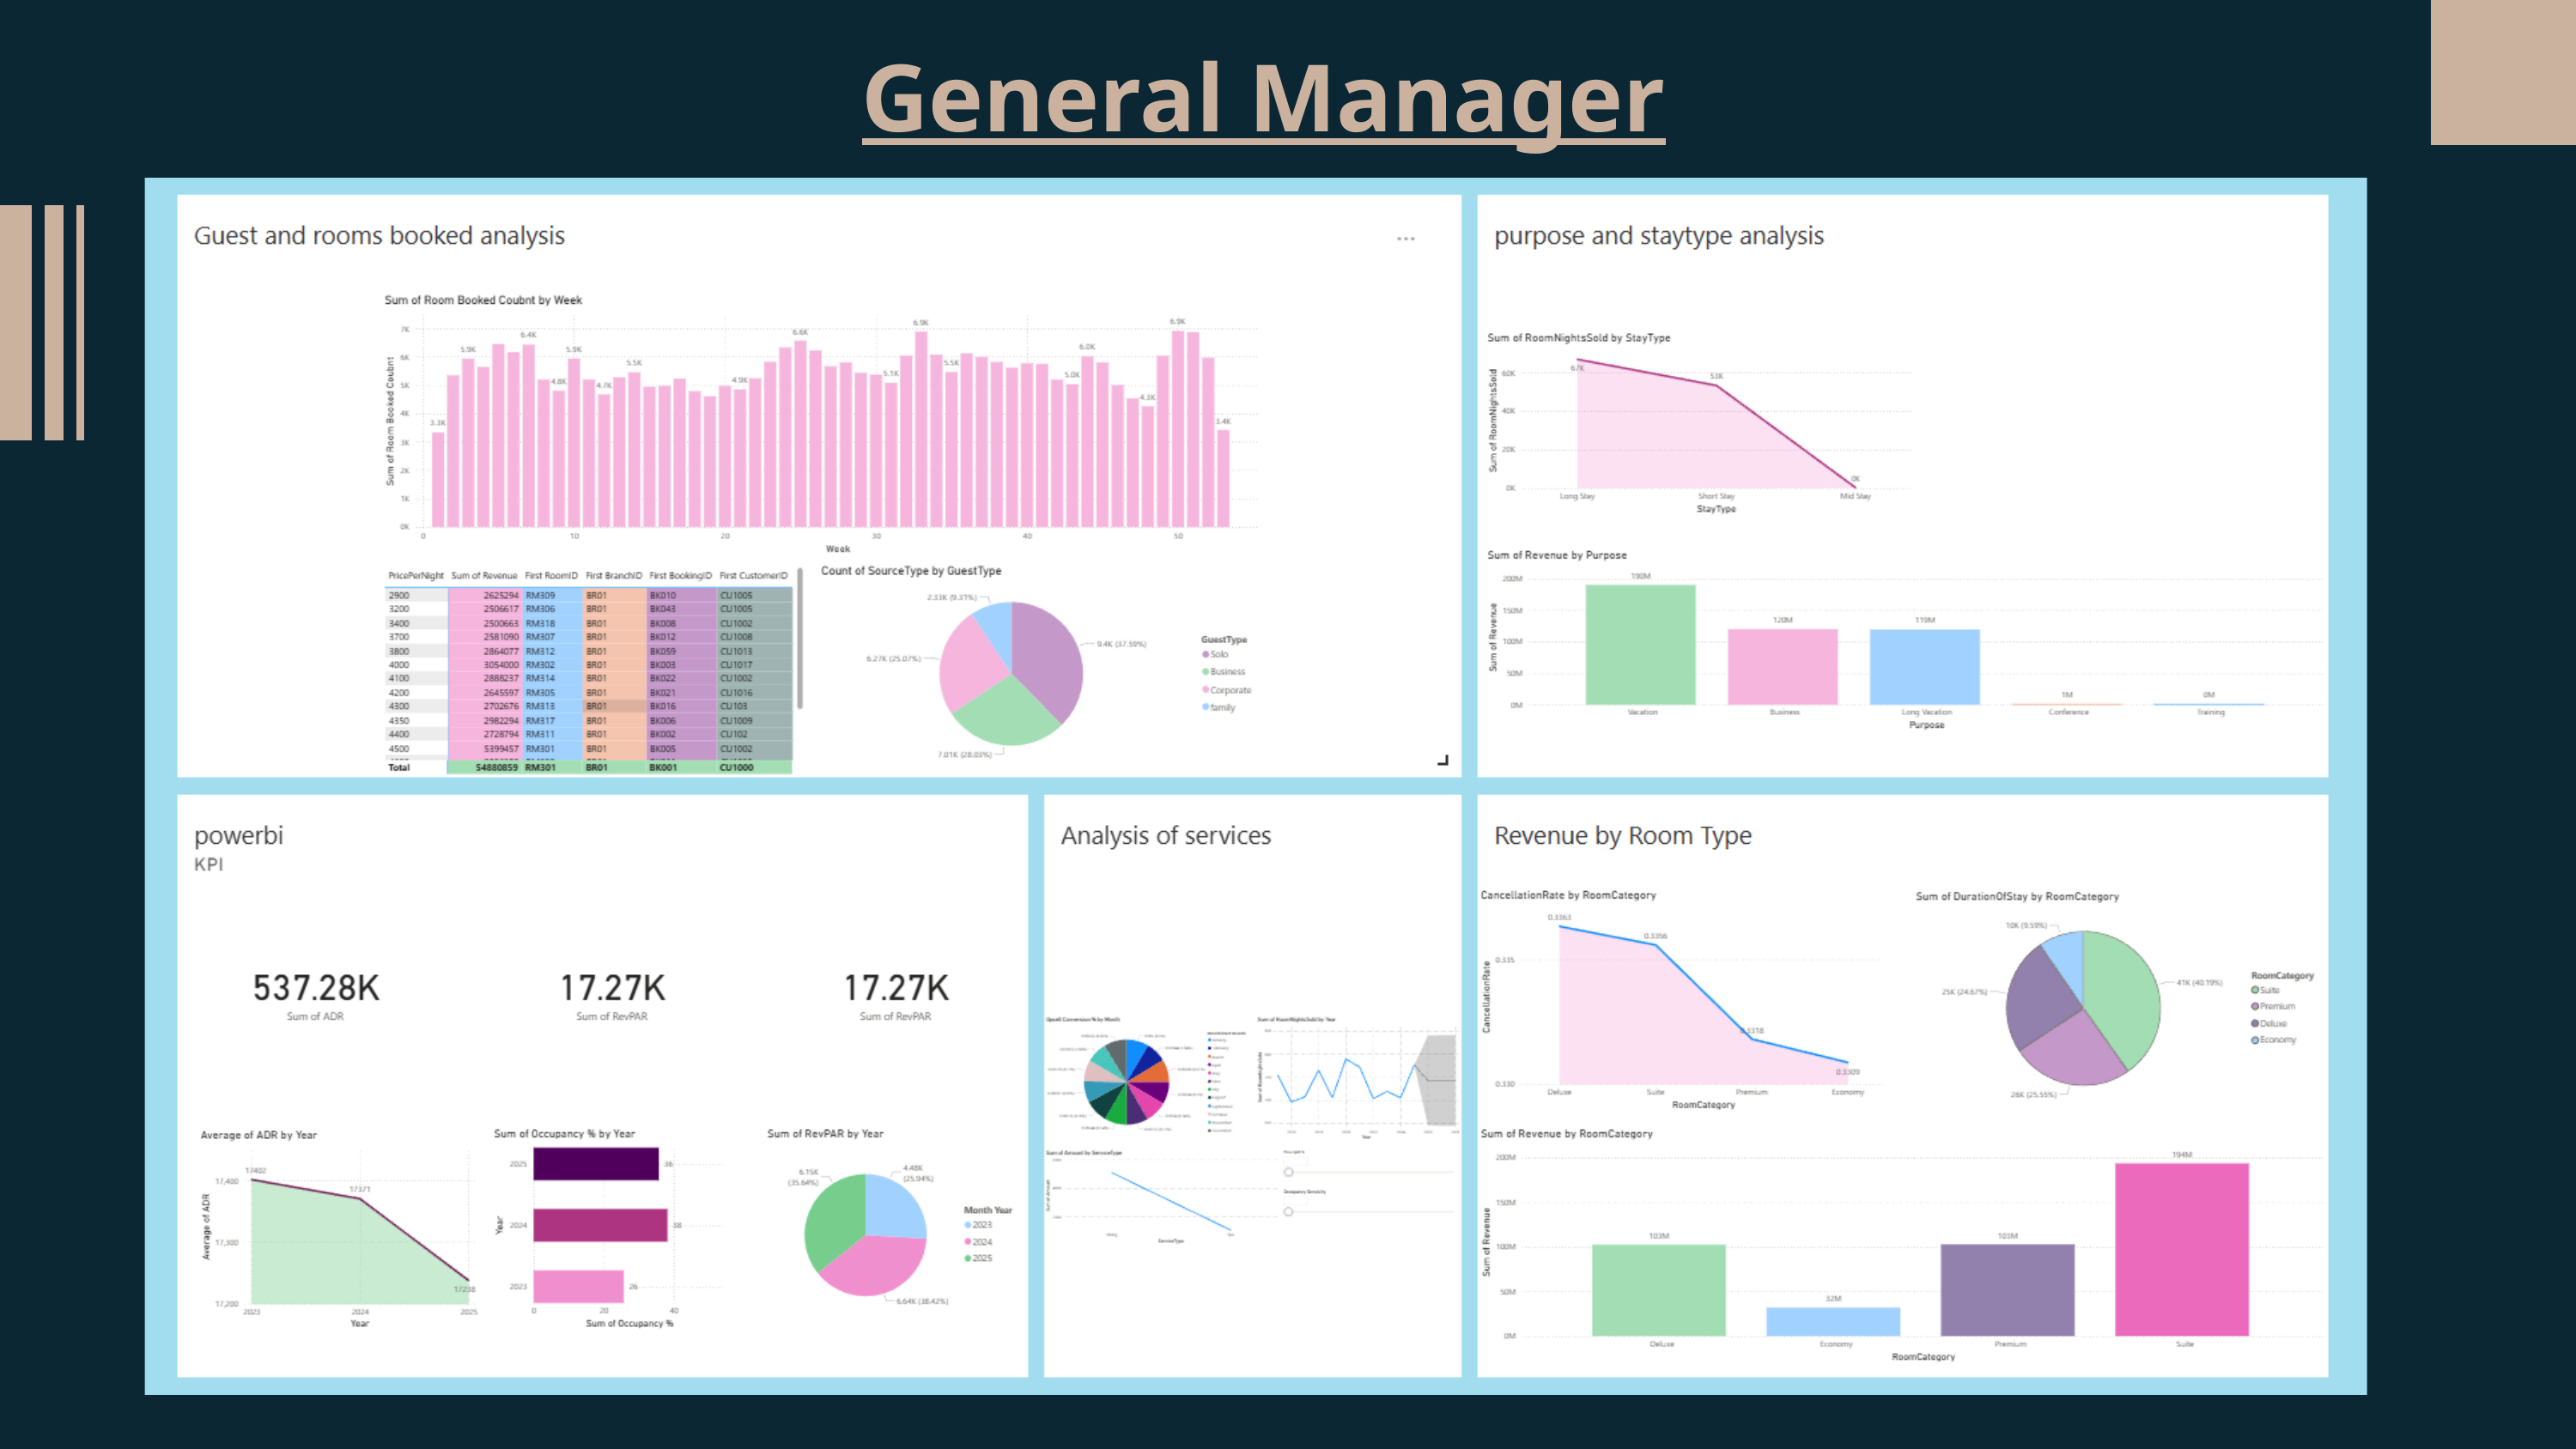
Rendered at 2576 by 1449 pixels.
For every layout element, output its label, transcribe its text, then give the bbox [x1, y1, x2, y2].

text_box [45, 205, 64, 440]
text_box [0, 205, 32, 440]
text_box [144, 178, 2367, 1395]
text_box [2430, 0, 2576, 145]
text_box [76, 205, 85, 440]
text_box General Manager Dashboard [617, 20, 1911, 178]
